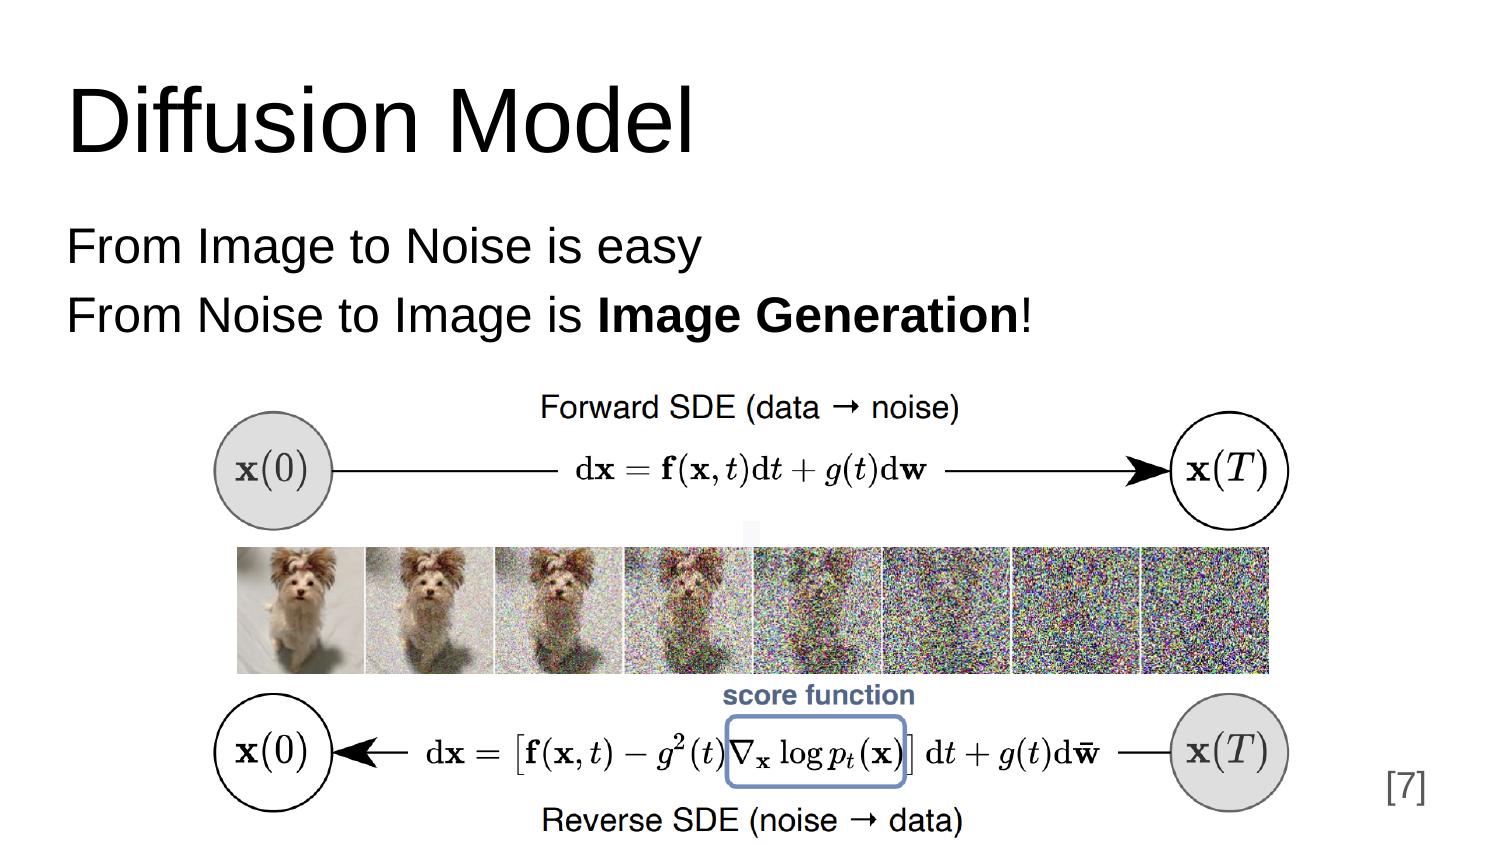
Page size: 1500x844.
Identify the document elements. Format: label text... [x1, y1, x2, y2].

text_box [7] [1370, 746, 1500, 822]
title Diffusion Model [51, 45, 1449, 140]
list From Image to Noise is easy From Noise to Image is Image Generation! [51, 189, 1449, 750]
picture [206, 376, 1294, 844]
